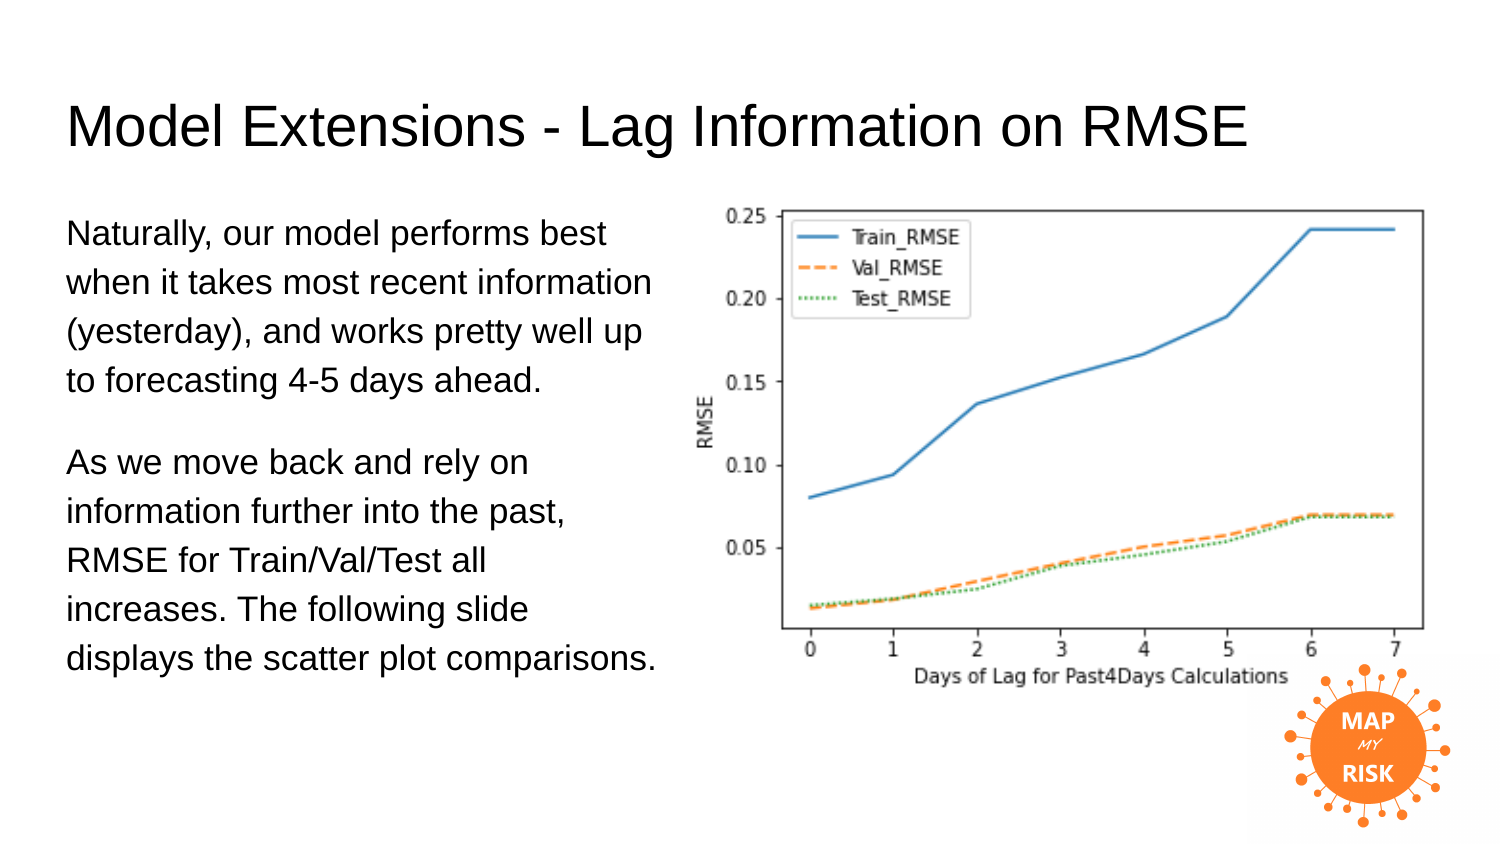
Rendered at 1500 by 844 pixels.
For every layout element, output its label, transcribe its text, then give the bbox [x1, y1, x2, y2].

list Naturally, our model performs best when it takes most recent information (yesterday), and works pretty well up to forecasting 4-5 days ahead. As we move back and rely on information further into the past, RMSE for Train/Val/Test all increases. The following slide displays the scatter plot comparisons. [51, 189, 674, 770]
title Model Extensions - Lag Information on RMSE [51, 72, 1449, 167]
picture [684, 195, 1500, 844]
